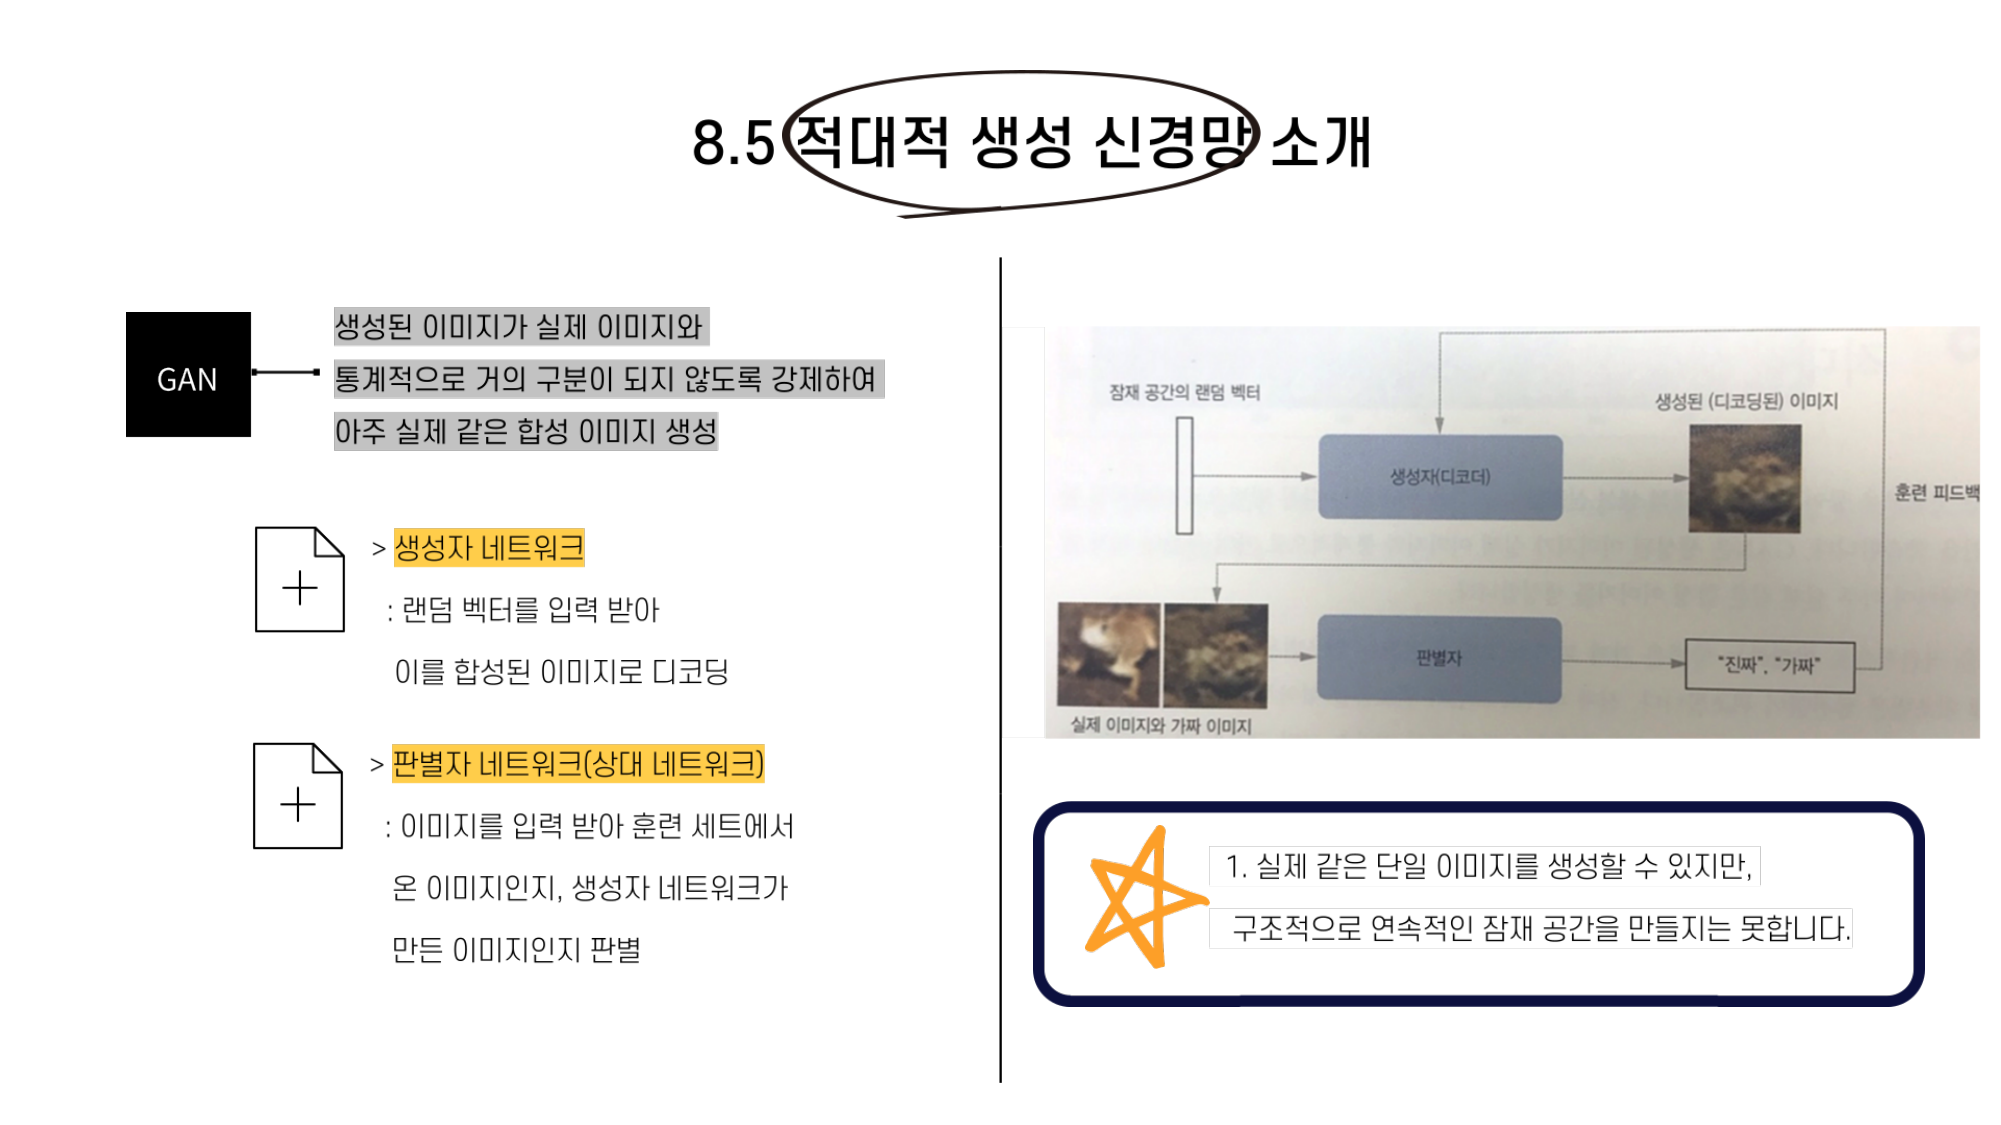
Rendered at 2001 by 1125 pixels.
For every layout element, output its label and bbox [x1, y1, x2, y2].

text_box [999, 324, 1983, 741]
text_box [226, 724, 370, 868]
picture [252, 369, 282, 375]
text_box [228, 508, 372, 651]
picture [365, 740, 816, 982]
picture [366, 524, 743, 704]
picture [289, 369, 319, 375]
text_box [126, 312, 252, 438]
text_box [130, 324, 245, 400]
picture [423, 94, 782, 206]
picture [330, 303, 890, 464]
text_box [782, 71, 1261, 219]
text_box [282, 337, 289, 406]
text_box [1033, 801, 1925, 1007]
picture [1261, 94, 1401, 206]
